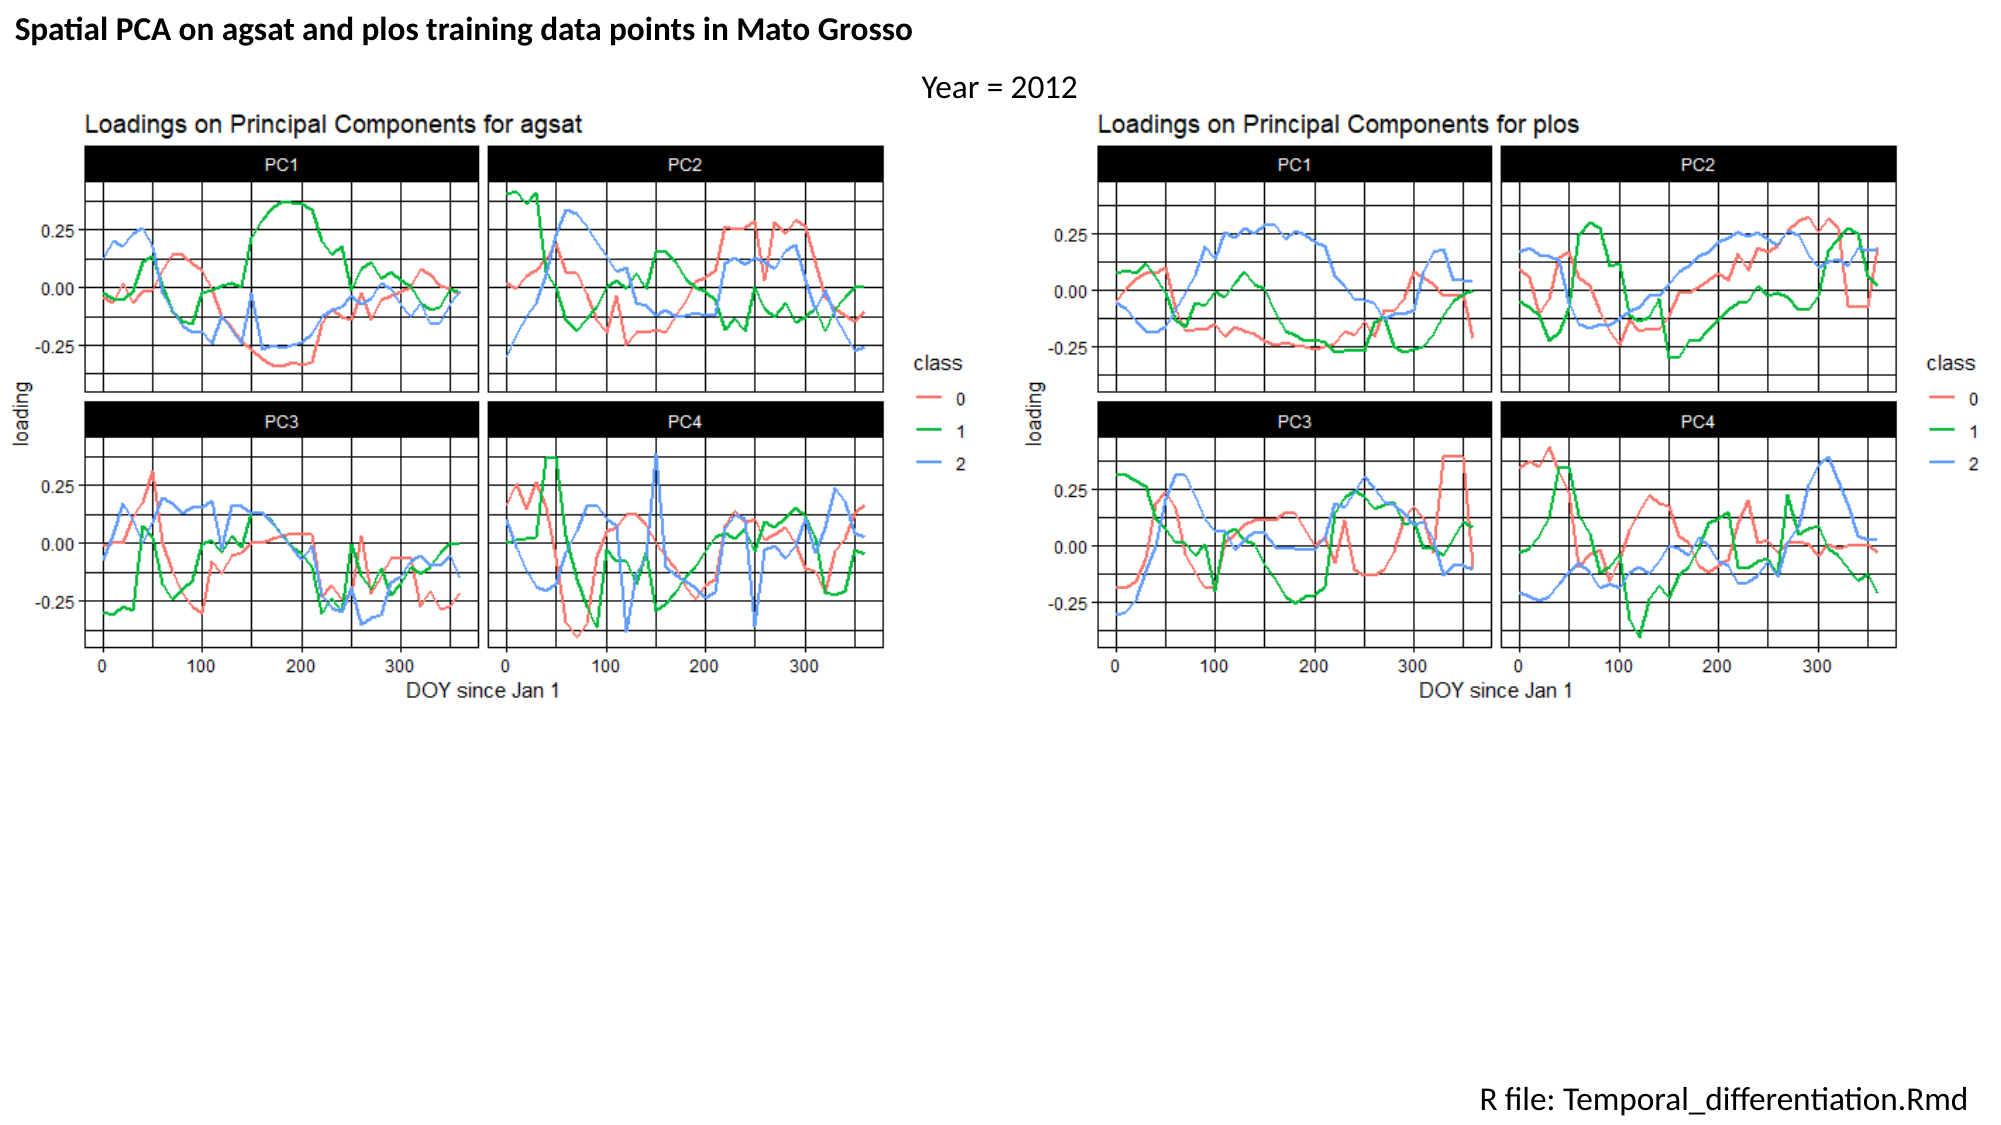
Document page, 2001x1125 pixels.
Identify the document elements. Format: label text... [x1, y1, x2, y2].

picture [1013, 102, 2000, 712]
text_box Year = 2012 [906, 58, 1093, 113]
text_box Spatial PCA on agsat and plos training data points in Mato Grosso [0, 0, 1000, 55]
picture [0, 102, 987, 712]
text_box R file: Temporal_differentiation.Rmd [1464, 1069, 1985, 1125]
